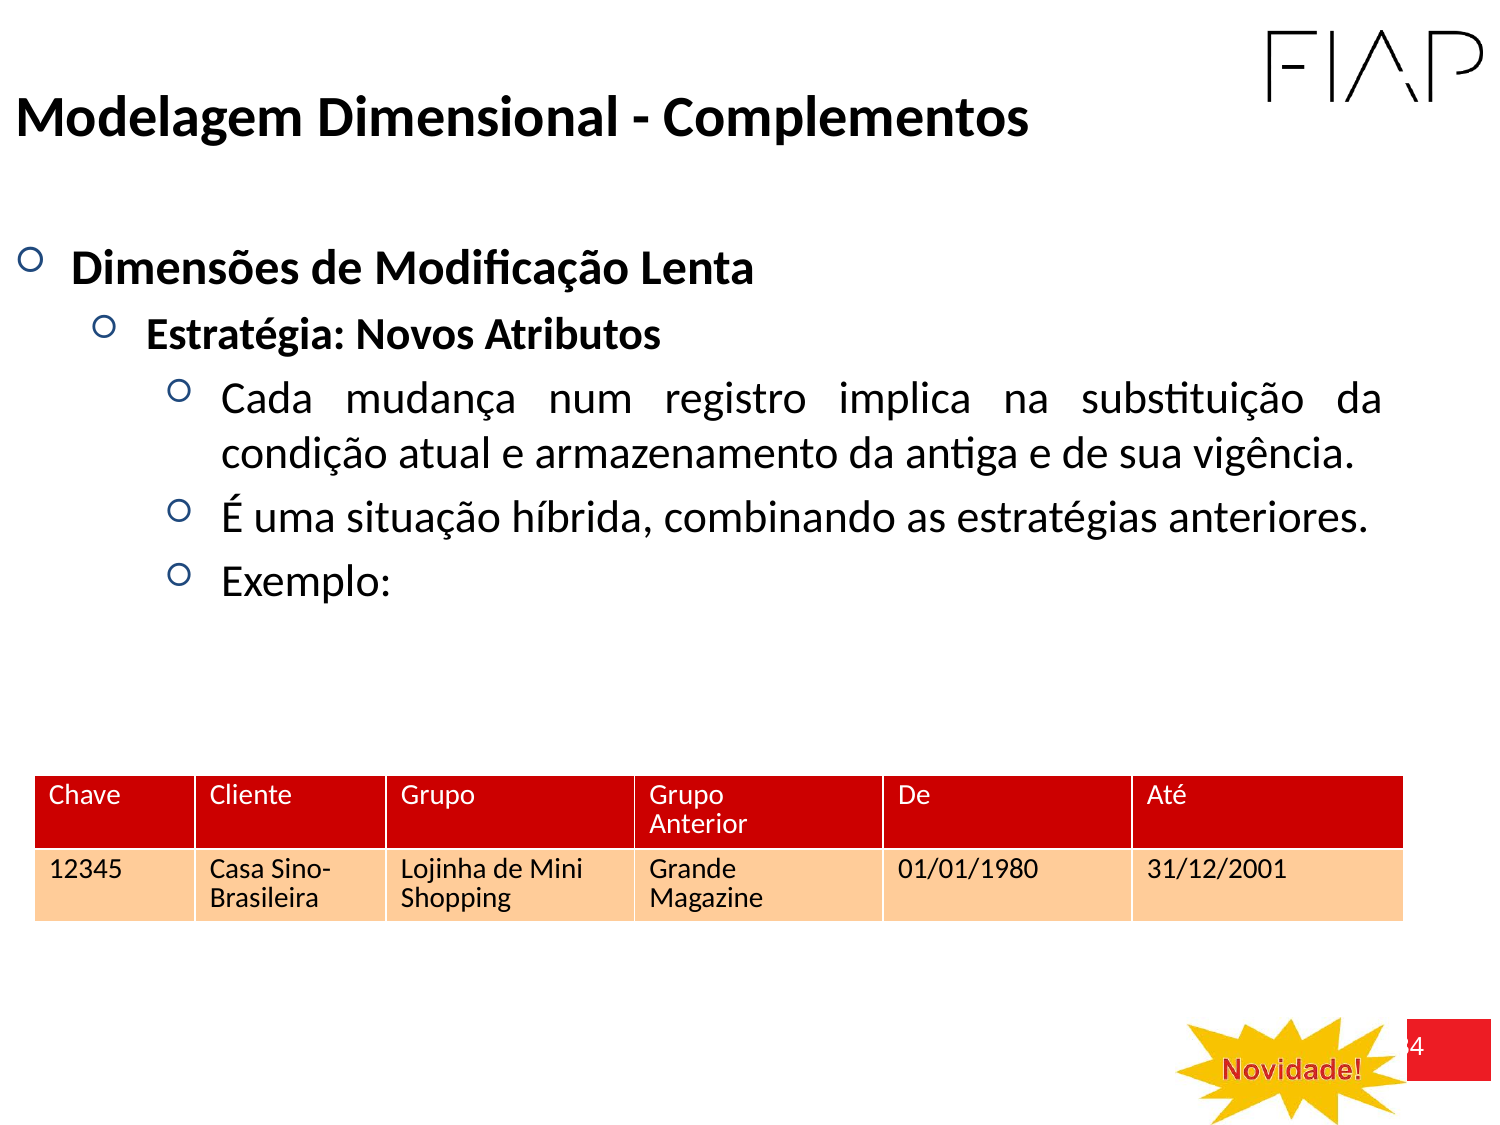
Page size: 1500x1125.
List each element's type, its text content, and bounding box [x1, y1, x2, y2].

table_header Chave [35, 776, 194, 848]
table_cell 12345 [35, 850, 194, 921]
table_cell Grande Magazine [635, 850, 882, 921]
table_header Até [1133, 776, 1403, 848]
table_header Grupo Anterior [635, 776, 882, 848]
text_box [37, 137, 1412, 1024]
table_cell Lojinha de Mini Shopping [387, 850, 634, 921]
picture [1267, 30, 1483, 102]
table_cell 01/01/1980 [884, 850, 1131, 921]
table_header Grupo [387, 776, 634, 848]
table_header Cliente [196, 776, 385, 848]
table_cell Casa Sino-Brasileira [196, 850, 385, 921]
title Modelagem Dimensional - Complementos [0, 30, 1205, 197]
text_box Dimensões de Modificação Lenta Estratégia: Novos Atributos Cada mudança num registro implica na substituição da condição atual e armazenamento da antiga e de sua vigência. É uma situação híbrida, combinando as estratégias anteriores. Exemplo: [0, 227, 1399, 1125]
table_cell 31/12/2001 [1133, 850, 1403, 921]
table_header De [884, 776, 1131, 848]
picture [1174, 1017, 1491, 1125]
